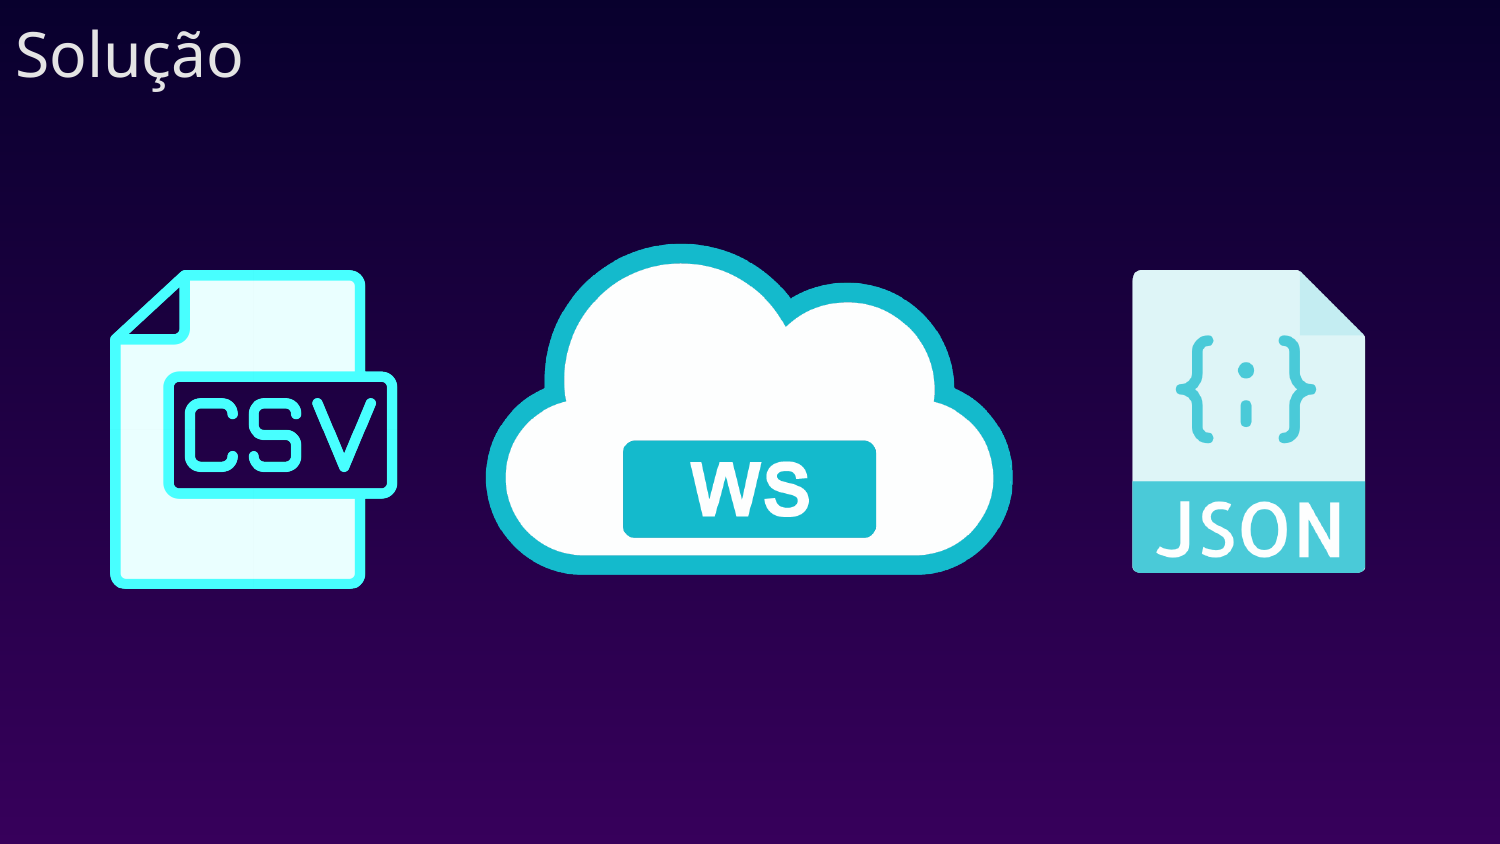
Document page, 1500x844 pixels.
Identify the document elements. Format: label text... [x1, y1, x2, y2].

text_box Solução [0, 0, 475, 102]
picture [94, 270, 414, 589]
picture [469, 148, 1031, 711]
picture [1097, 270, 1400, 574]
